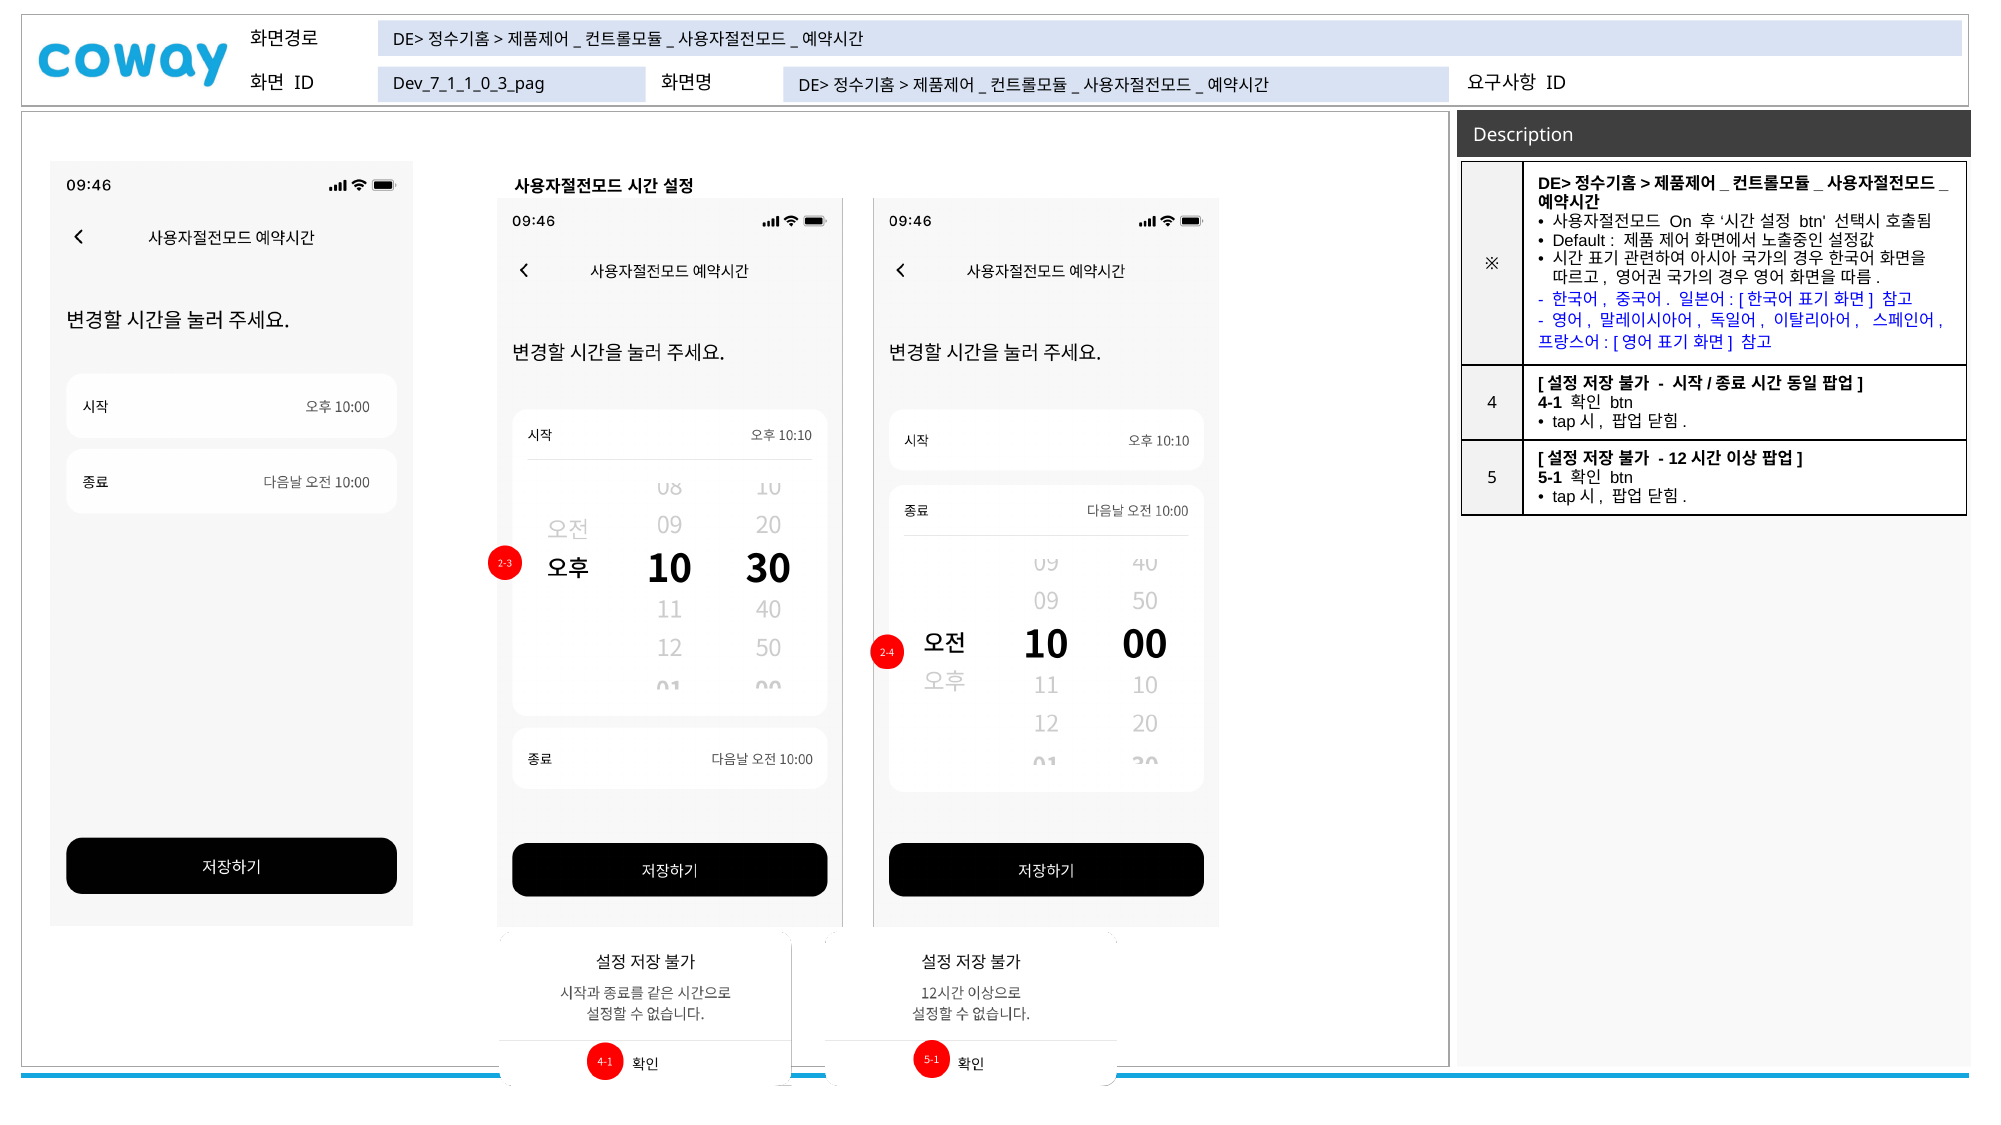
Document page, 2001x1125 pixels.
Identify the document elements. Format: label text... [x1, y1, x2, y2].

table_header ※ [1462, 162, 1522, 364]
picture [499, 931, 1118, 1087]
picture [488, 197, 1219, 927]
picture [34, 38, 232, 92]
table_header DE>정수기홈>제품제어_컨트롤모듈_사용자절전모드_예약시간 사용자절전모드 On 후 ‘시간 설정 btn' 선택시 호출됨 Default : 제품 제어 화면에서 노출중인 설정값 시간 표기 관련하여 아시아 국가의 경우 한국어 화면을 따르고, 영어권 국가의 경우 영어 화면을 따름. - 한국어, 중국어. 일본어: [한국어 표기 화면] 참고 - 영어, 말레이시아어, 독일어, 이탈리아어, 스페인어, 프랑스어: [영어 표기 화면] 참고 [1524, 162, 1966, 364]
table_cell [설정 저장 불가 - 12시간 이상 팝업] 5-1 확인 btn tap시, 팝업 닫힘. [1524, 441, 1966, 514]
text_box 사용자절전모드 시간 설정 [499, 158, 809, 196]
list DE>정수기홈>제품제어_컨트롤모듈_사용자절전모드_예약시간 [378, 20, 1962, 56]
list DE>정수기홈>제품제어_컨트롤모듈_사용자절전모드_예약시간 [783, 66, 1449, 103]
table_cell 5 [1462, 441, 1522, 514]
table_cell 4 [1462, 366, 1522, 439]
table_cell [설정 저장 불가 - 시작/종료 시간 동일 팝업] 4-1 확인 btn tap시, 팝업 닫힘. [1524, 366, 1966, 439]
list Dev_7_1_1_0_3_pag [377, 66, 646, 103]
picture [50, 161, 414, 926]
